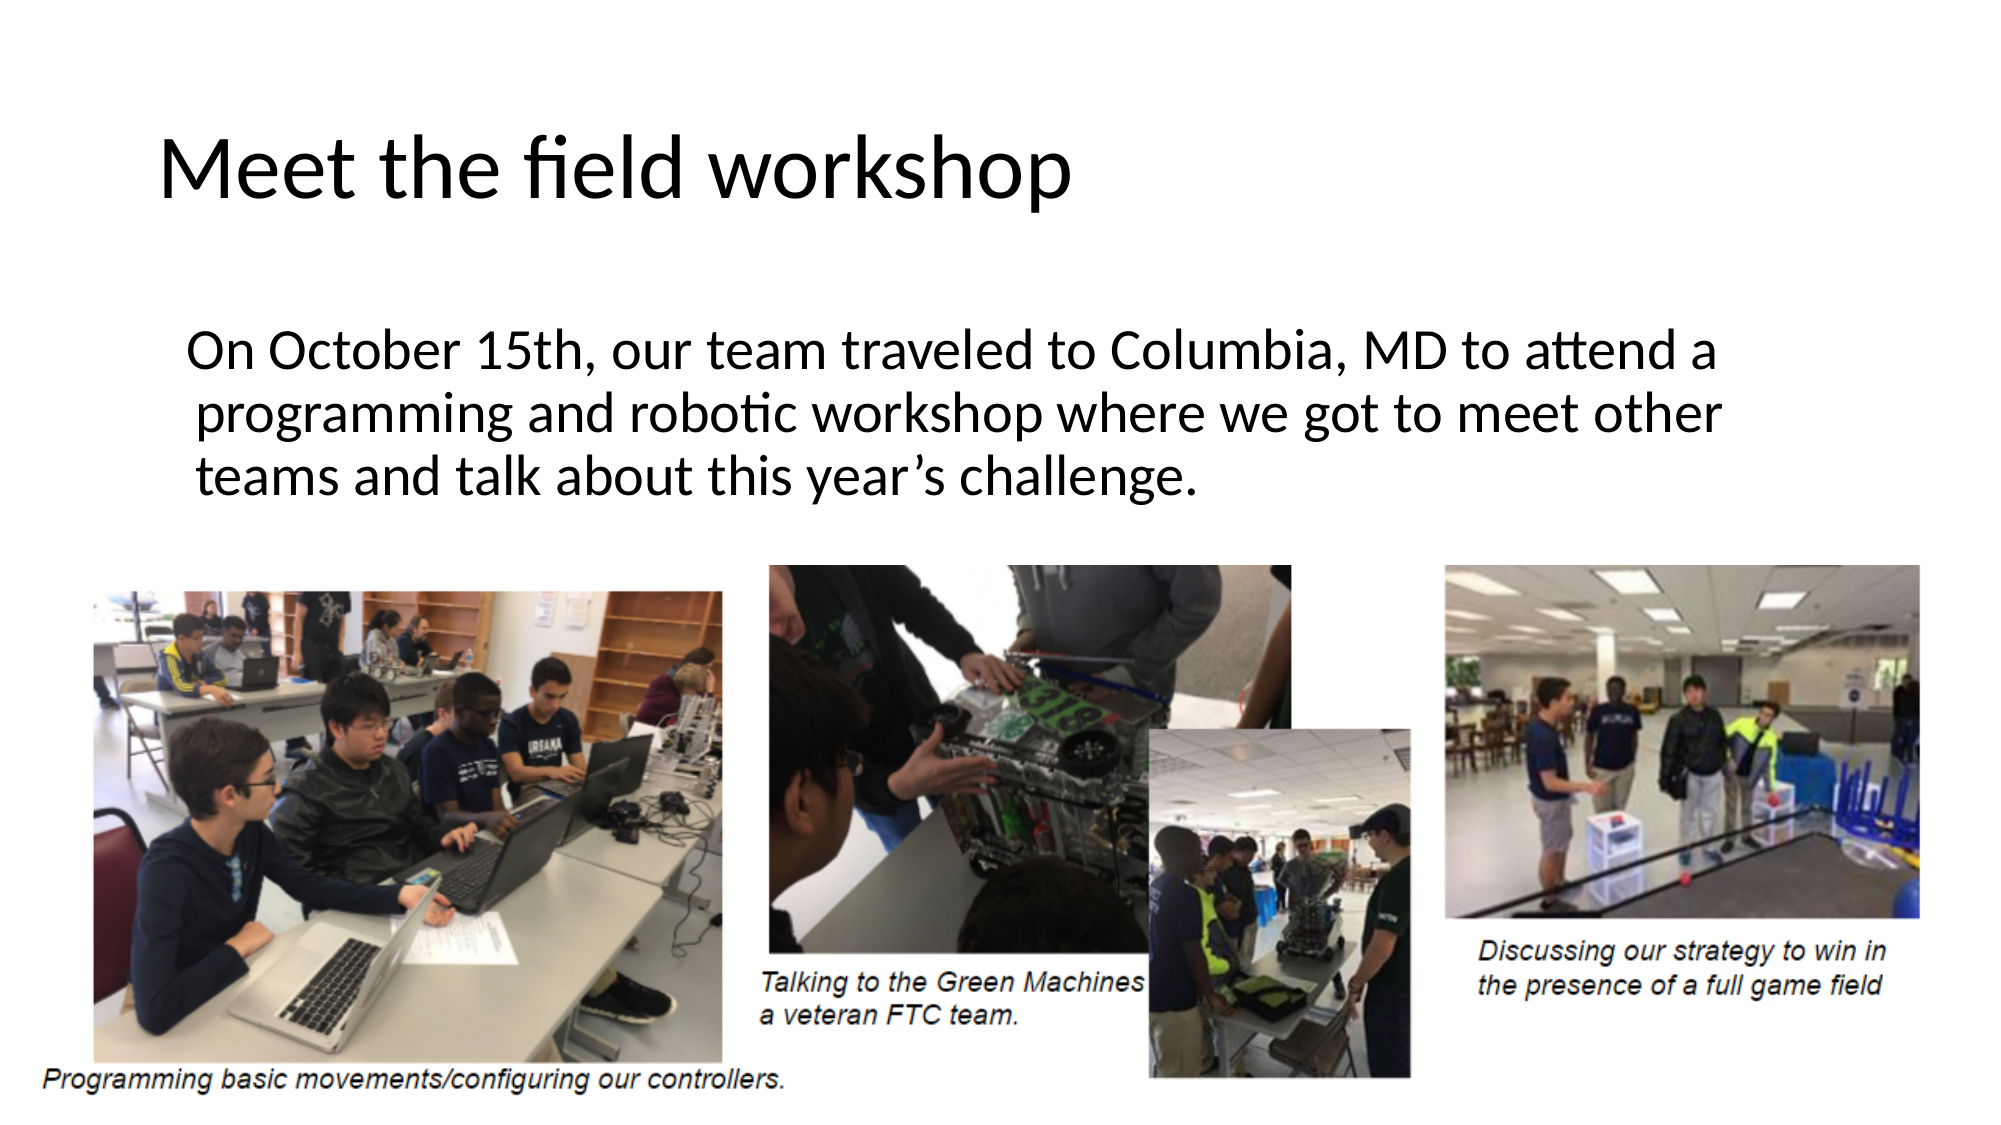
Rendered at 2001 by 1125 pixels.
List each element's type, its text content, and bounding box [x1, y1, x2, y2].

picture [33, 565, 1967, 1104]
list On October 15th, our team traveled to Columbia, MD to attend a programming and robotic workshop where we got to meet other teams and talk about this year’s challenge. [137, 299, 1863, 564]
title Meet the field workshop [137, 59, 1863, 278]
